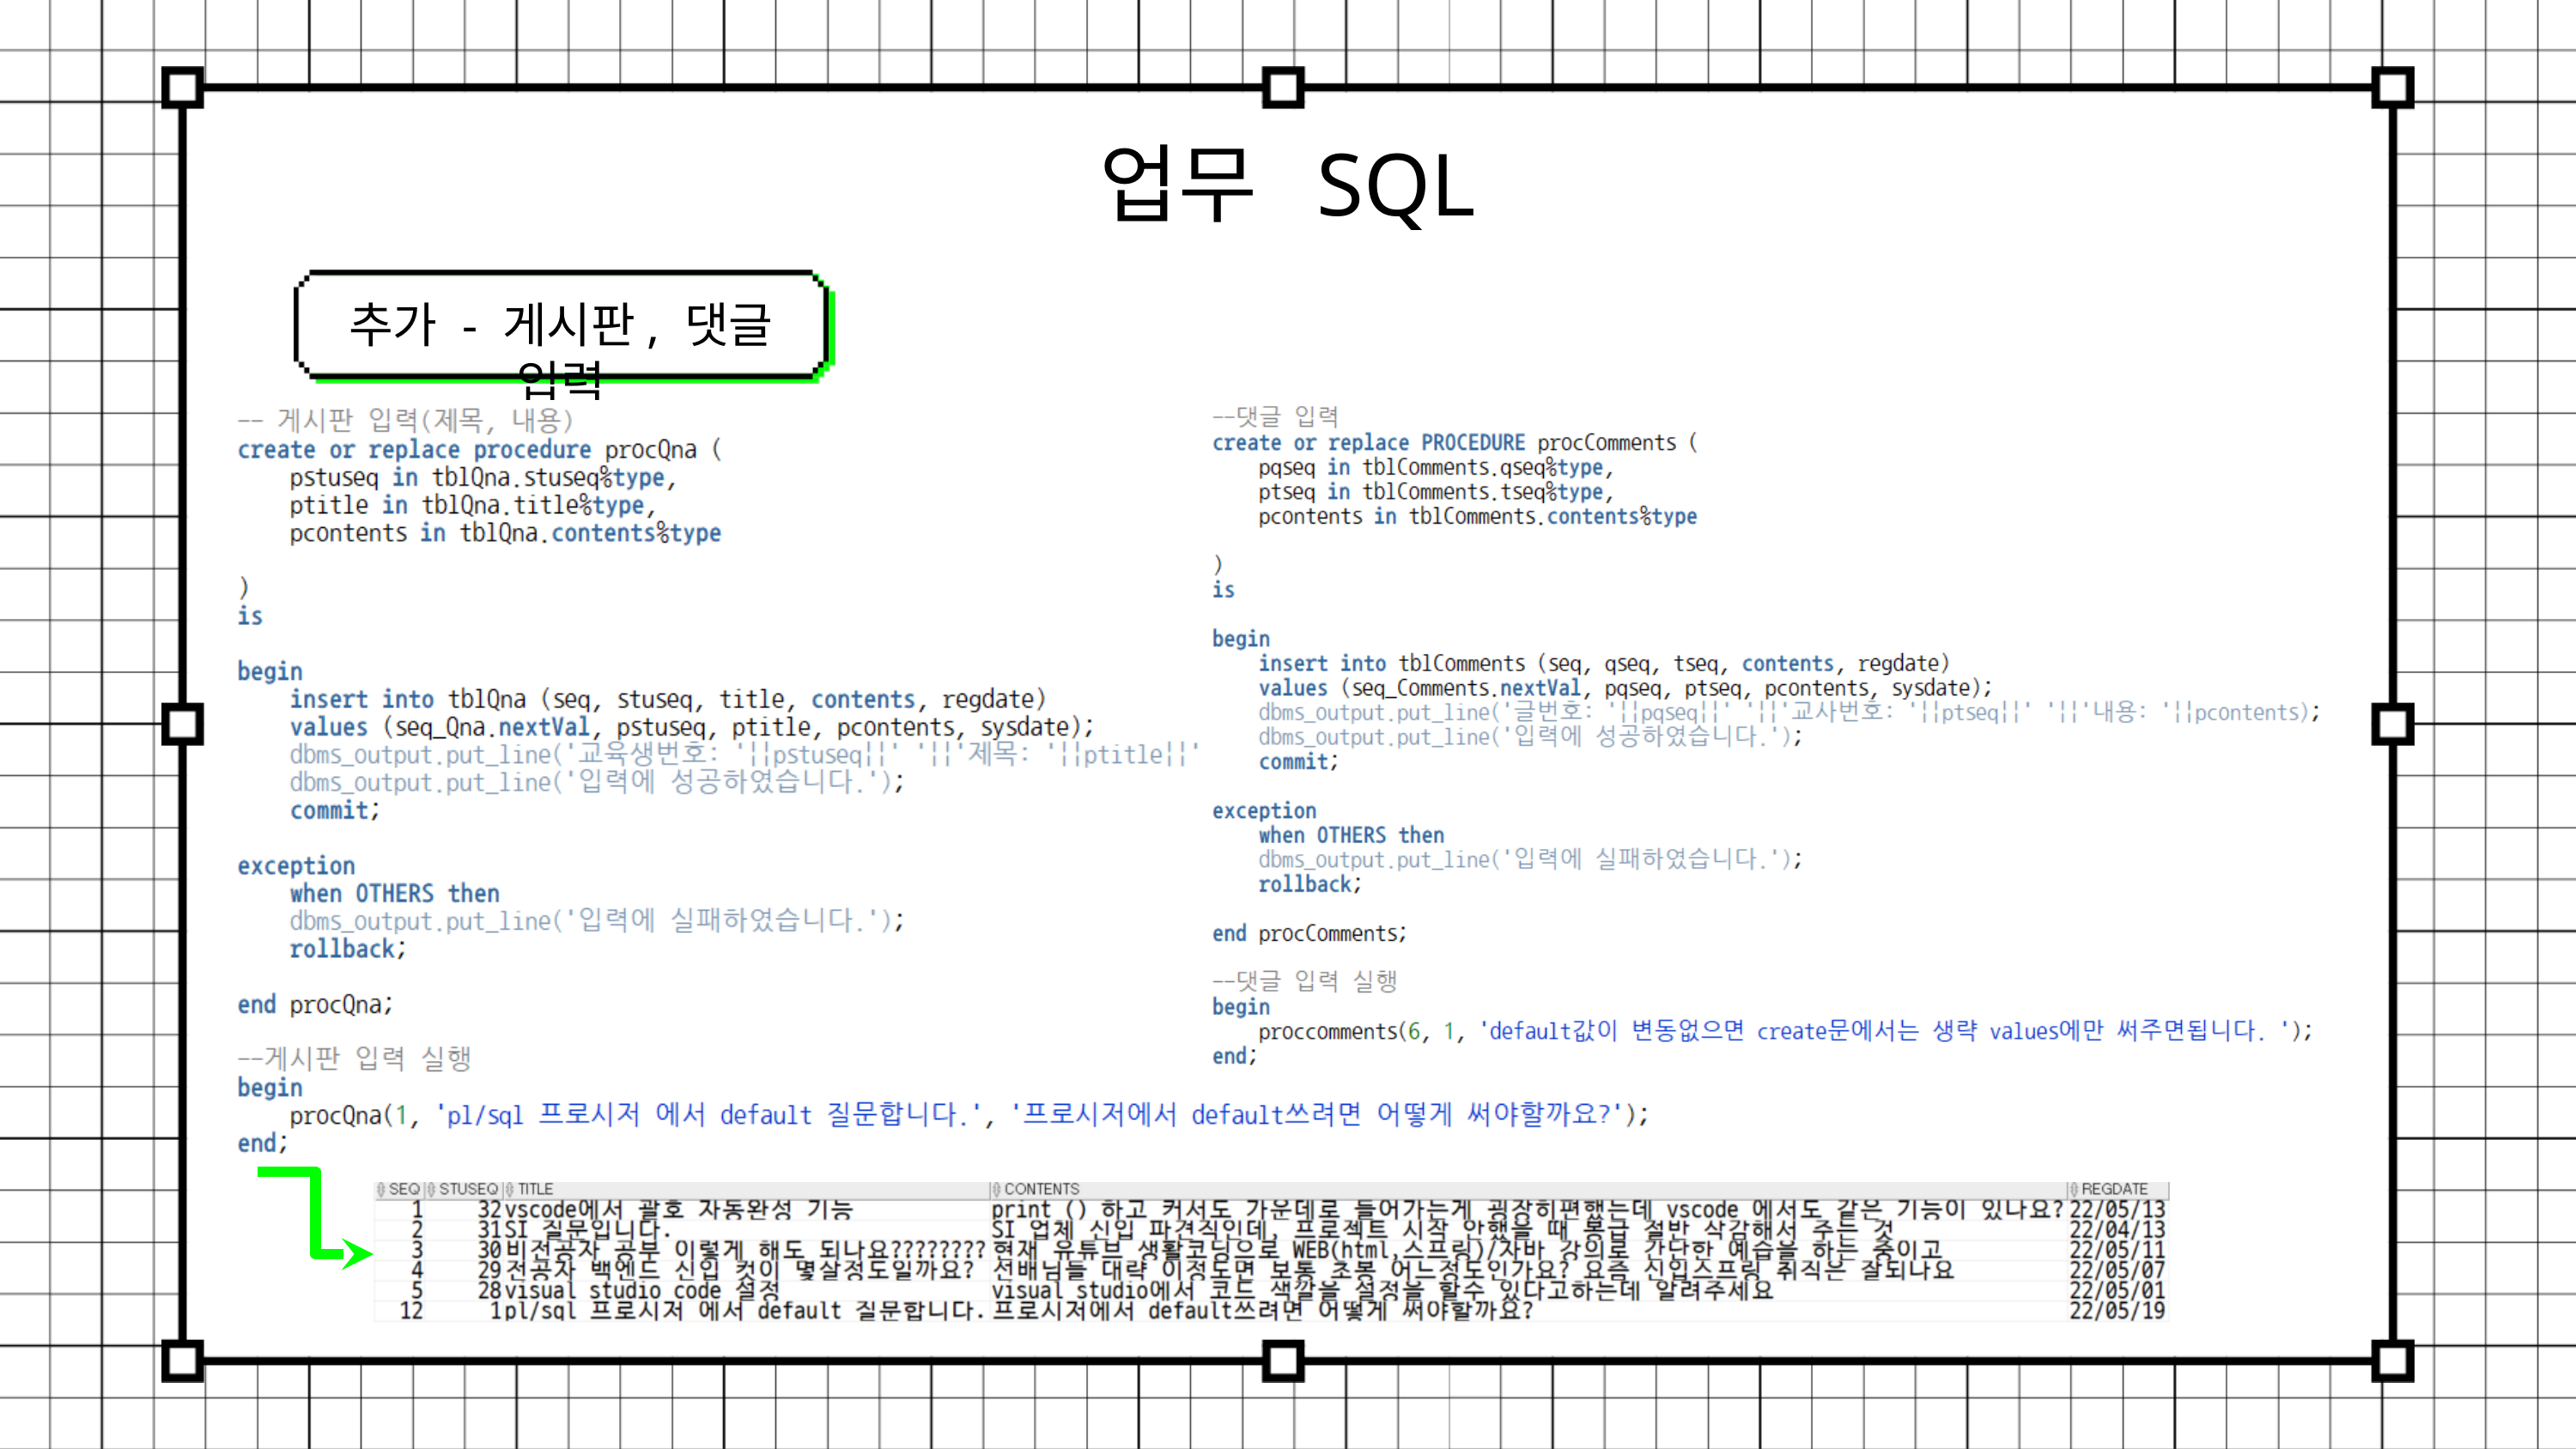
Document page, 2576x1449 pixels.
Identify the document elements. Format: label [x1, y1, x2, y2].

text_box [257, 1171, 374, 1255]
text_box [33, 219, 1103, 439]
picture [0, 0, 2576, 1449]
